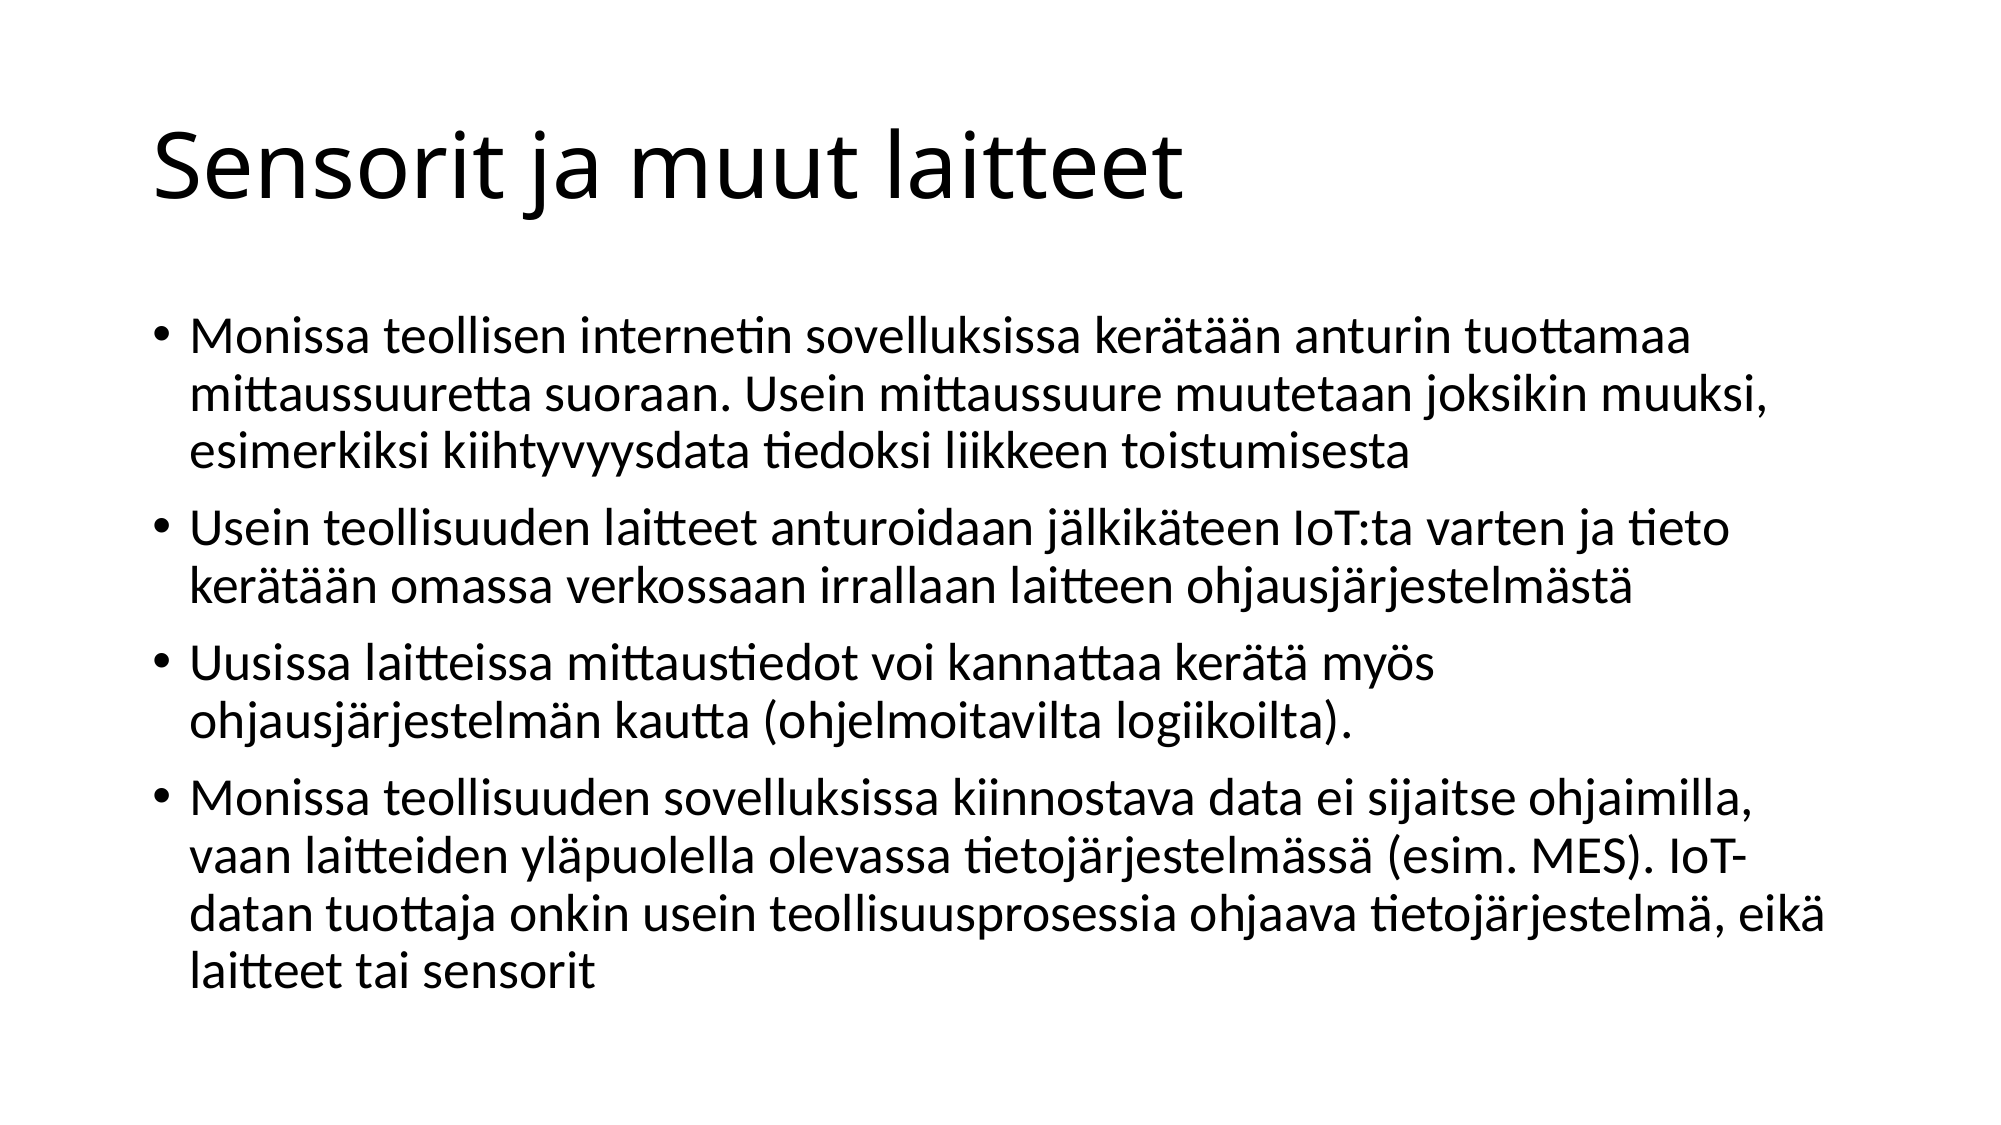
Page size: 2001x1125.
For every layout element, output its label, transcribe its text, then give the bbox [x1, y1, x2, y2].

list Monissa teollisen internetin sovelluksissa kerätään anturin tuottamaa mittaussuuretta suoraan. Usein mittaussuure muutetaan joksikin muuksi, esimerkiksi kiihtyvyysdata tiedoksi liikkeen toistumisesta Usein teollisuuden laitteet anturoidaan jälkikäteen IoT:ta varten ja tieto kerätään omassa verkossaan irrallaan laitteen ohjausjärjestelmästä Uusissa laitteissa mittaustiedot voi kannattaa kerätä myös ohjausjärjestelmän kautta (ohjelmoitavilta logiikoilta). Monissa teollisuuden sovelluksissa kiinnostava data ei sijaitse ohjaimilla, vaan laitteiden yläpuolella olevassa tietojärjestelmässä (esim. MES). IoT-datan tuottaja onkin usein teollisuusprosessia ohjaava tietojärjestelmä, eikä laitteet tai sensorit [137, 299, 1863, 1014]
title Sensorit ja muut laitteet [137, 59, 1863, 278]
